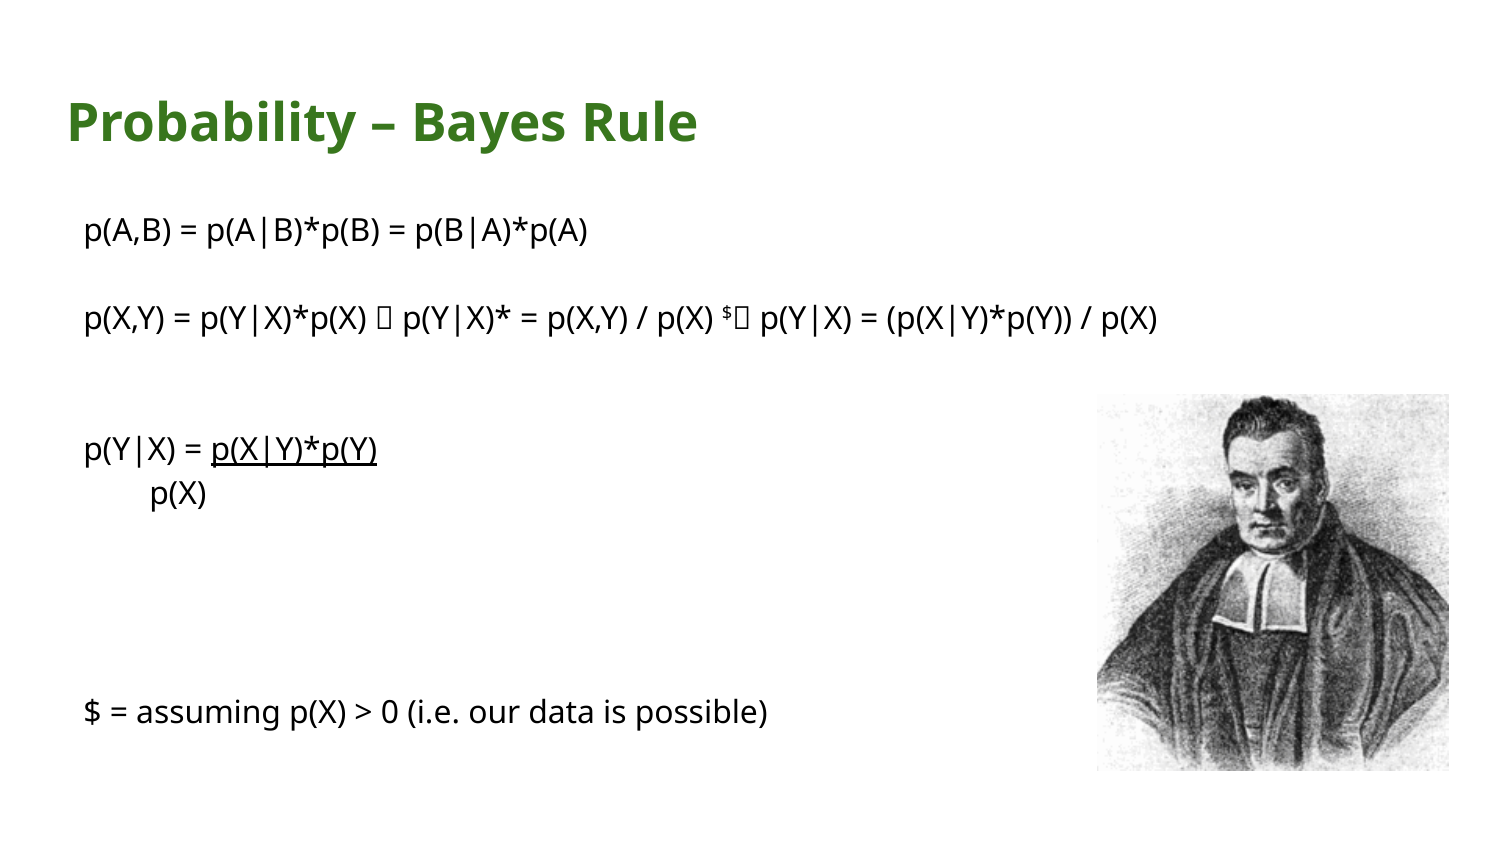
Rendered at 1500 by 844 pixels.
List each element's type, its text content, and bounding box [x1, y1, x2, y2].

picture [1097, 393, 1450, 771]
list p(A,B) = p(A|B)*p(B) = p(B|A)*p(A) p(X,Y) = p(Y|X)*p(X)  p(Y|X)* = p(X,Y) / p(X) $ p(Y|X) = (p(X|Y)*p(Y)) / p(X) p(Y|X) = p(X|Y)*p(Y) p(X) $ = assuming p(X) > 0 (i.e. our data is possible) [51, 189, 1449, 750]
title Probability – Bayes Rule [51, 72, 1449, 167]
